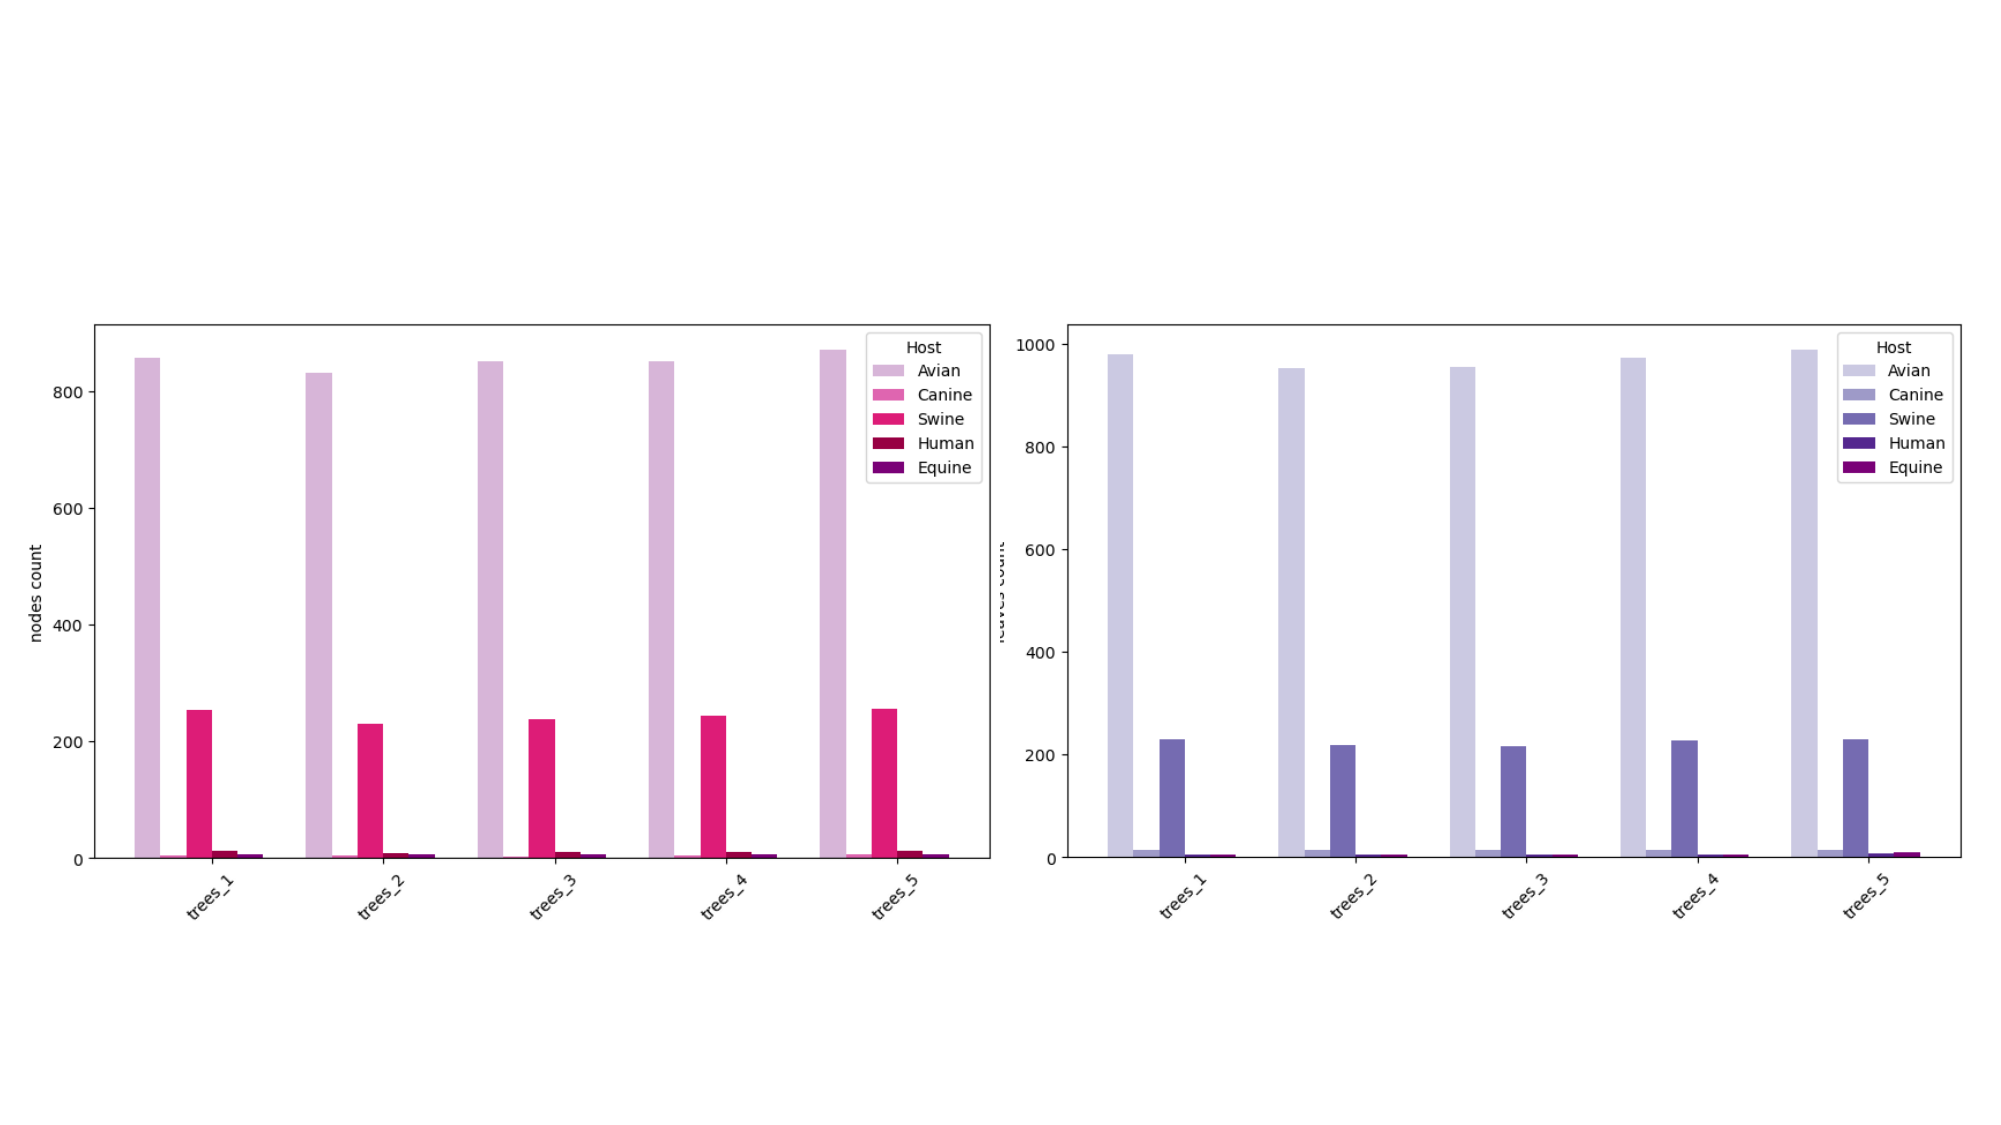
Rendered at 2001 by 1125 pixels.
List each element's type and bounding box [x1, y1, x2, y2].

picture [18, 314, 1972, 935]
